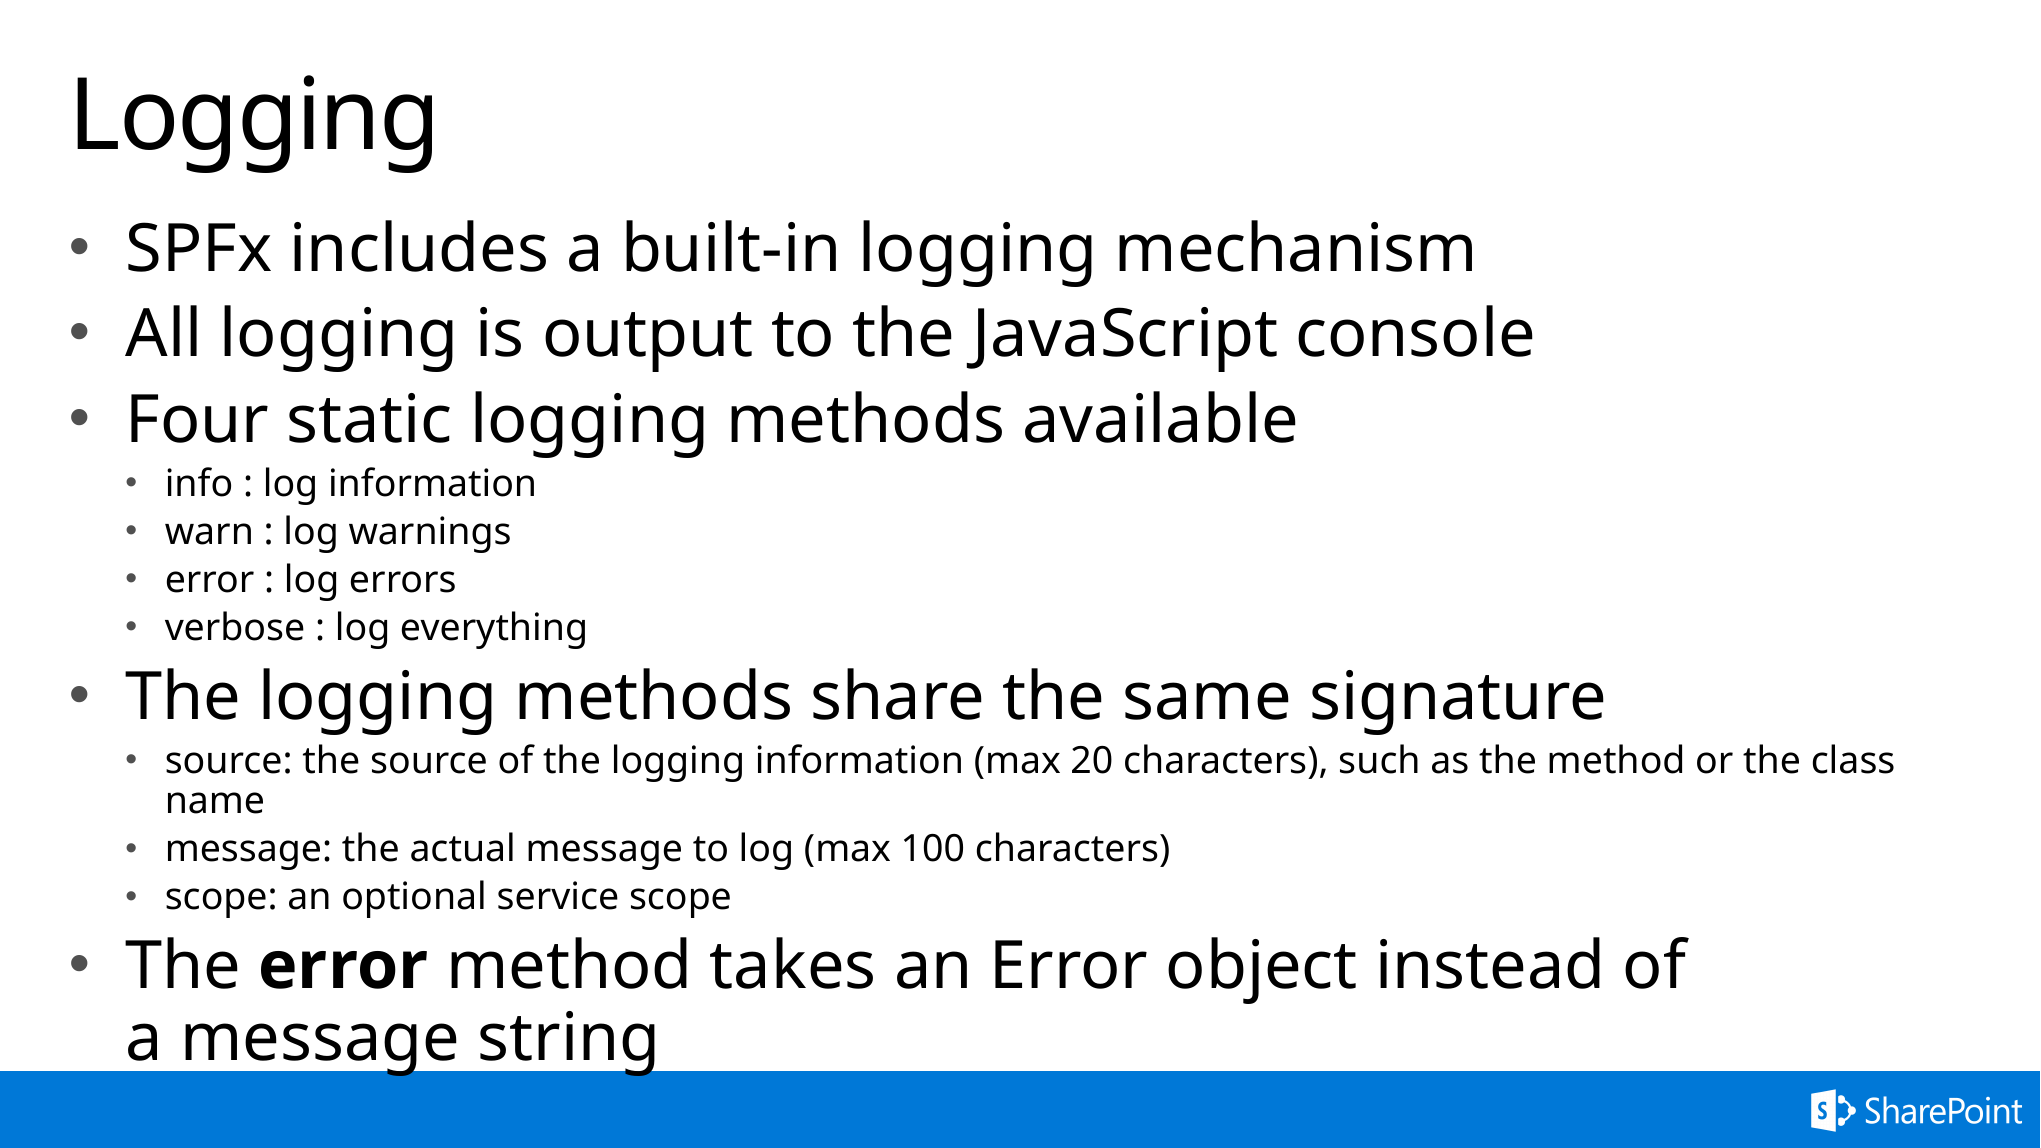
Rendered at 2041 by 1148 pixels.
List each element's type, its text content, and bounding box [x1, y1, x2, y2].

picture [1793, 1071, 2040, 1148]
title Logging [45, 48, 1996, 199]
list SPFx includes a built-in logging mechanism All logging is output to the JavaScript console Four static logging methods available info : log information warn : log warnings error : log errors verbose : log everything The logging methods share the same signature source: the source of the logging information (max 20 characters), such as the method or the class name message: the actual message to log (max 100 characters) scope: an optional service scope The error method takes an Error object instead of a message string [45, 199, 1996, 1080]
